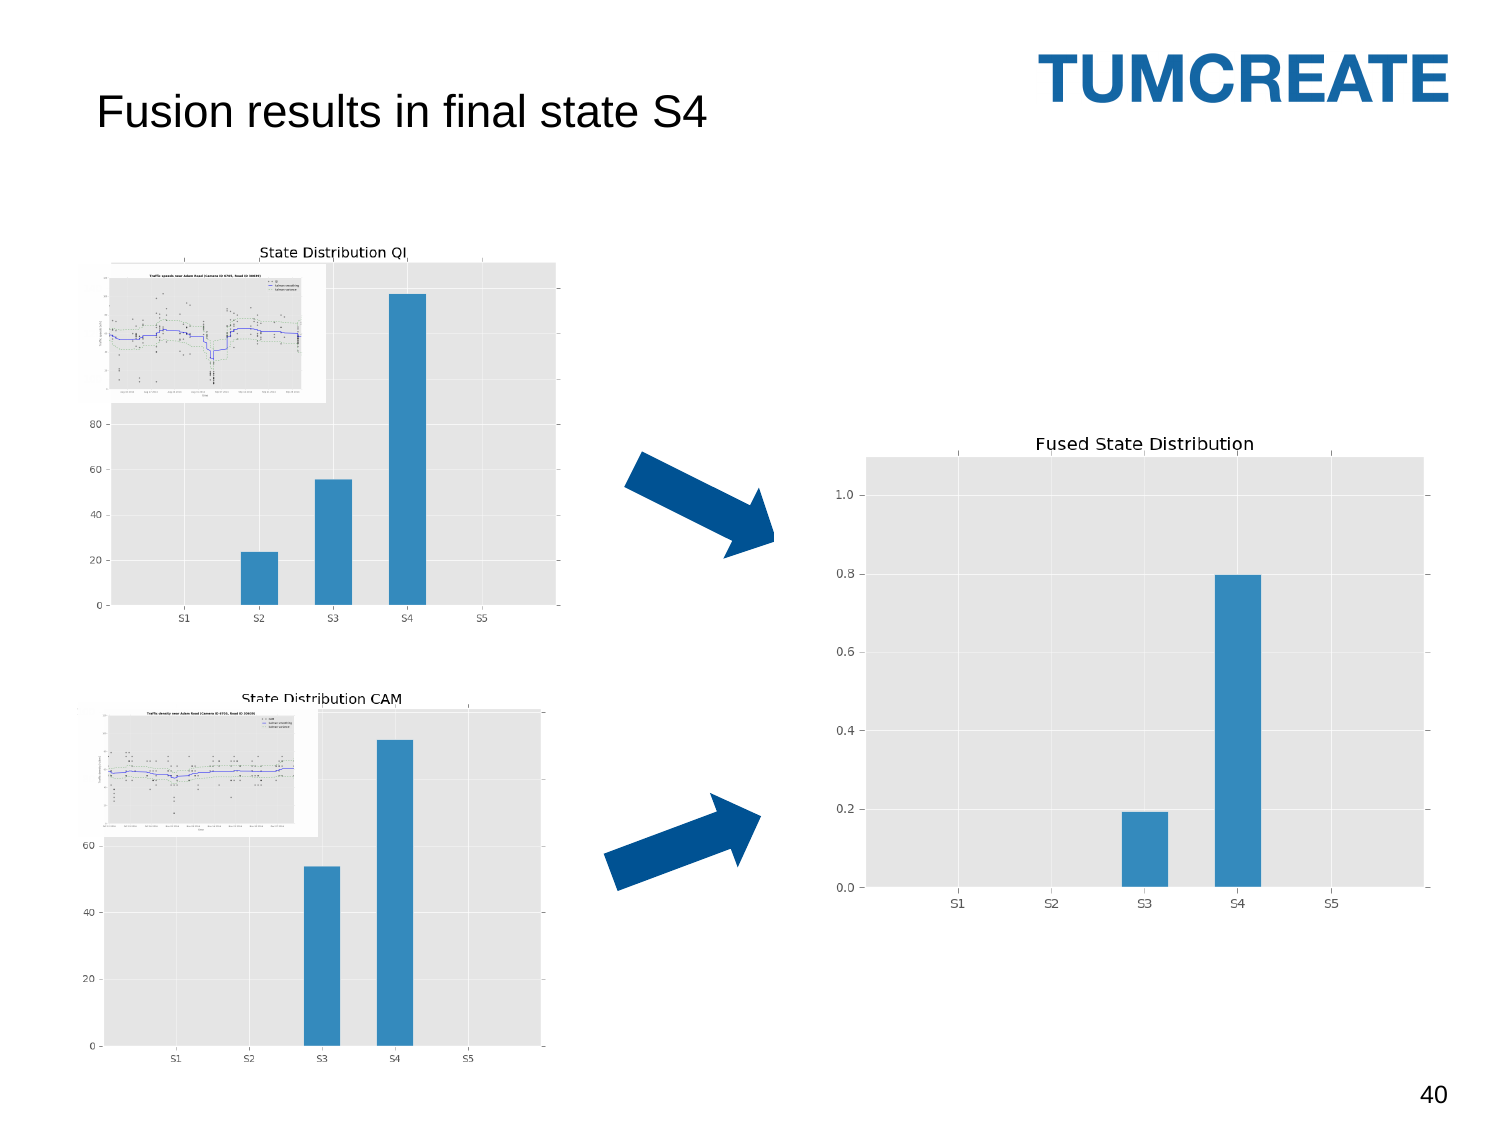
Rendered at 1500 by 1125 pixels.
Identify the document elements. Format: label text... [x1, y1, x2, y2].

picture [774, 402, 1496, 941]
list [77, 702, 318, 837]
text_box [622, 449, 769, 561]
picture [31, 665, 598, 1088]
text_box Fusion results in final state S4 [96, 67, 1493, 127]
picture [1036, 51, 1449, 67]
text_box [602, 790, 764, 893]
picture [38, 219, 614, 649]
